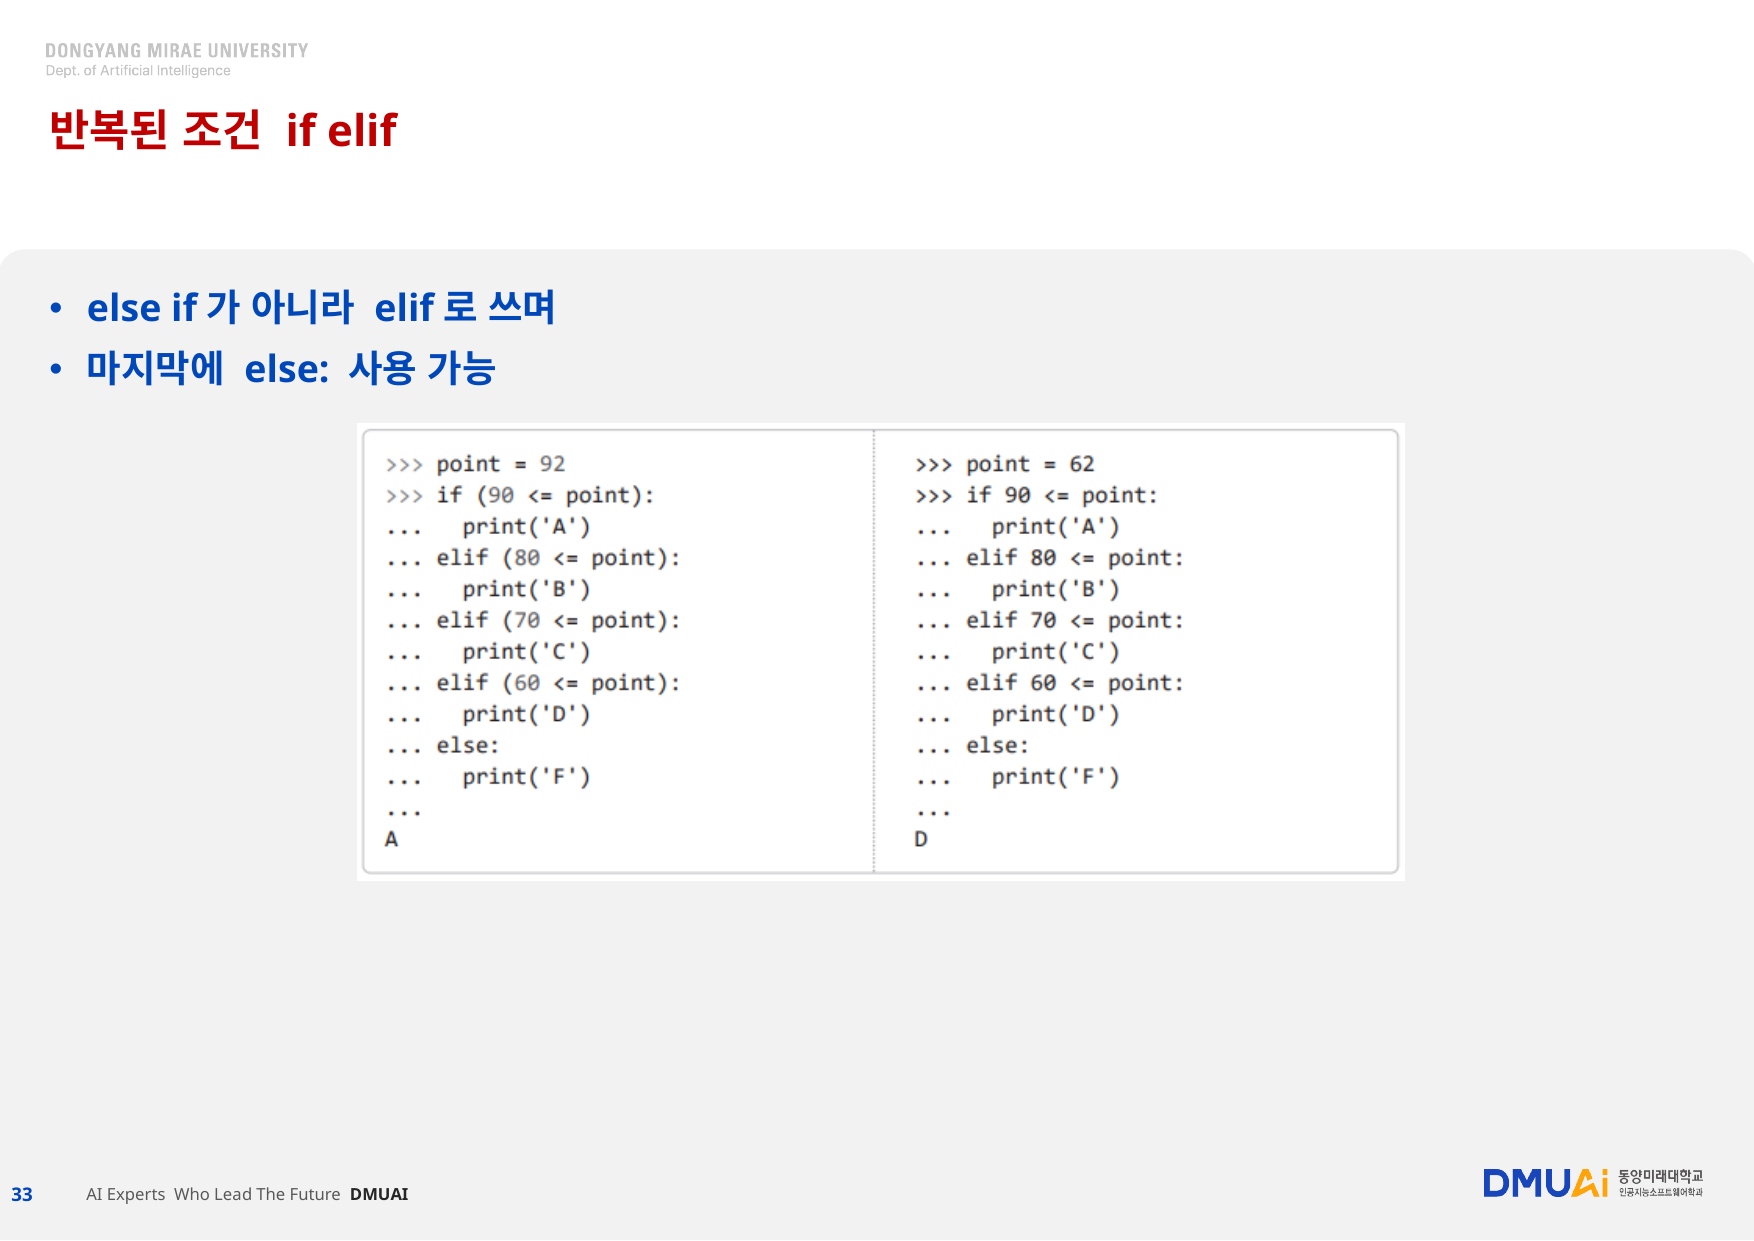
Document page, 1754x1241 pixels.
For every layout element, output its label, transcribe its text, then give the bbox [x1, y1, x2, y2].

picture [46, 43, 308, 78]
list else if가 아니라 elif로 쓰며 마지막에 else: 사용 가능 [34, 281, 1703, 1116]
picture [1484, 1169, 1703, 1197]
title 반복된 조건 if elif [34, 101, 1754, 157]
picture [357, 422, 1405, 881]
